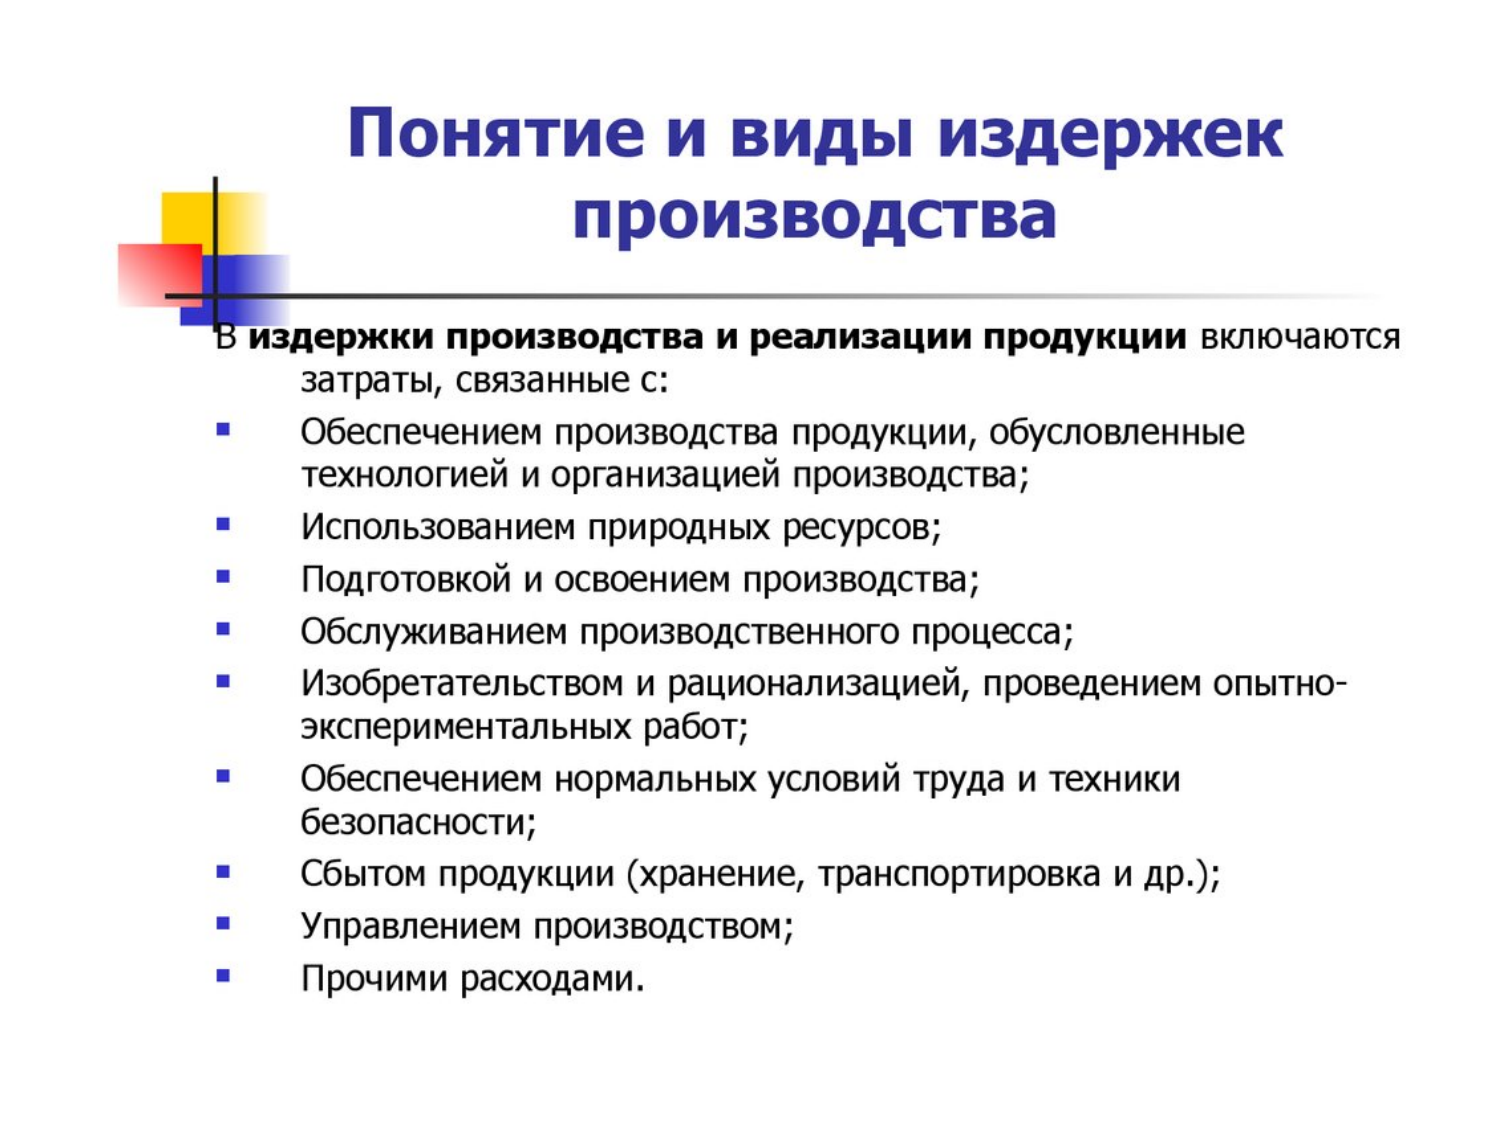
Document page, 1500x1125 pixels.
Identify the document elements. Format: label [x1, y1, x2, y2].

picture [100, 30, 1459, 1047]
